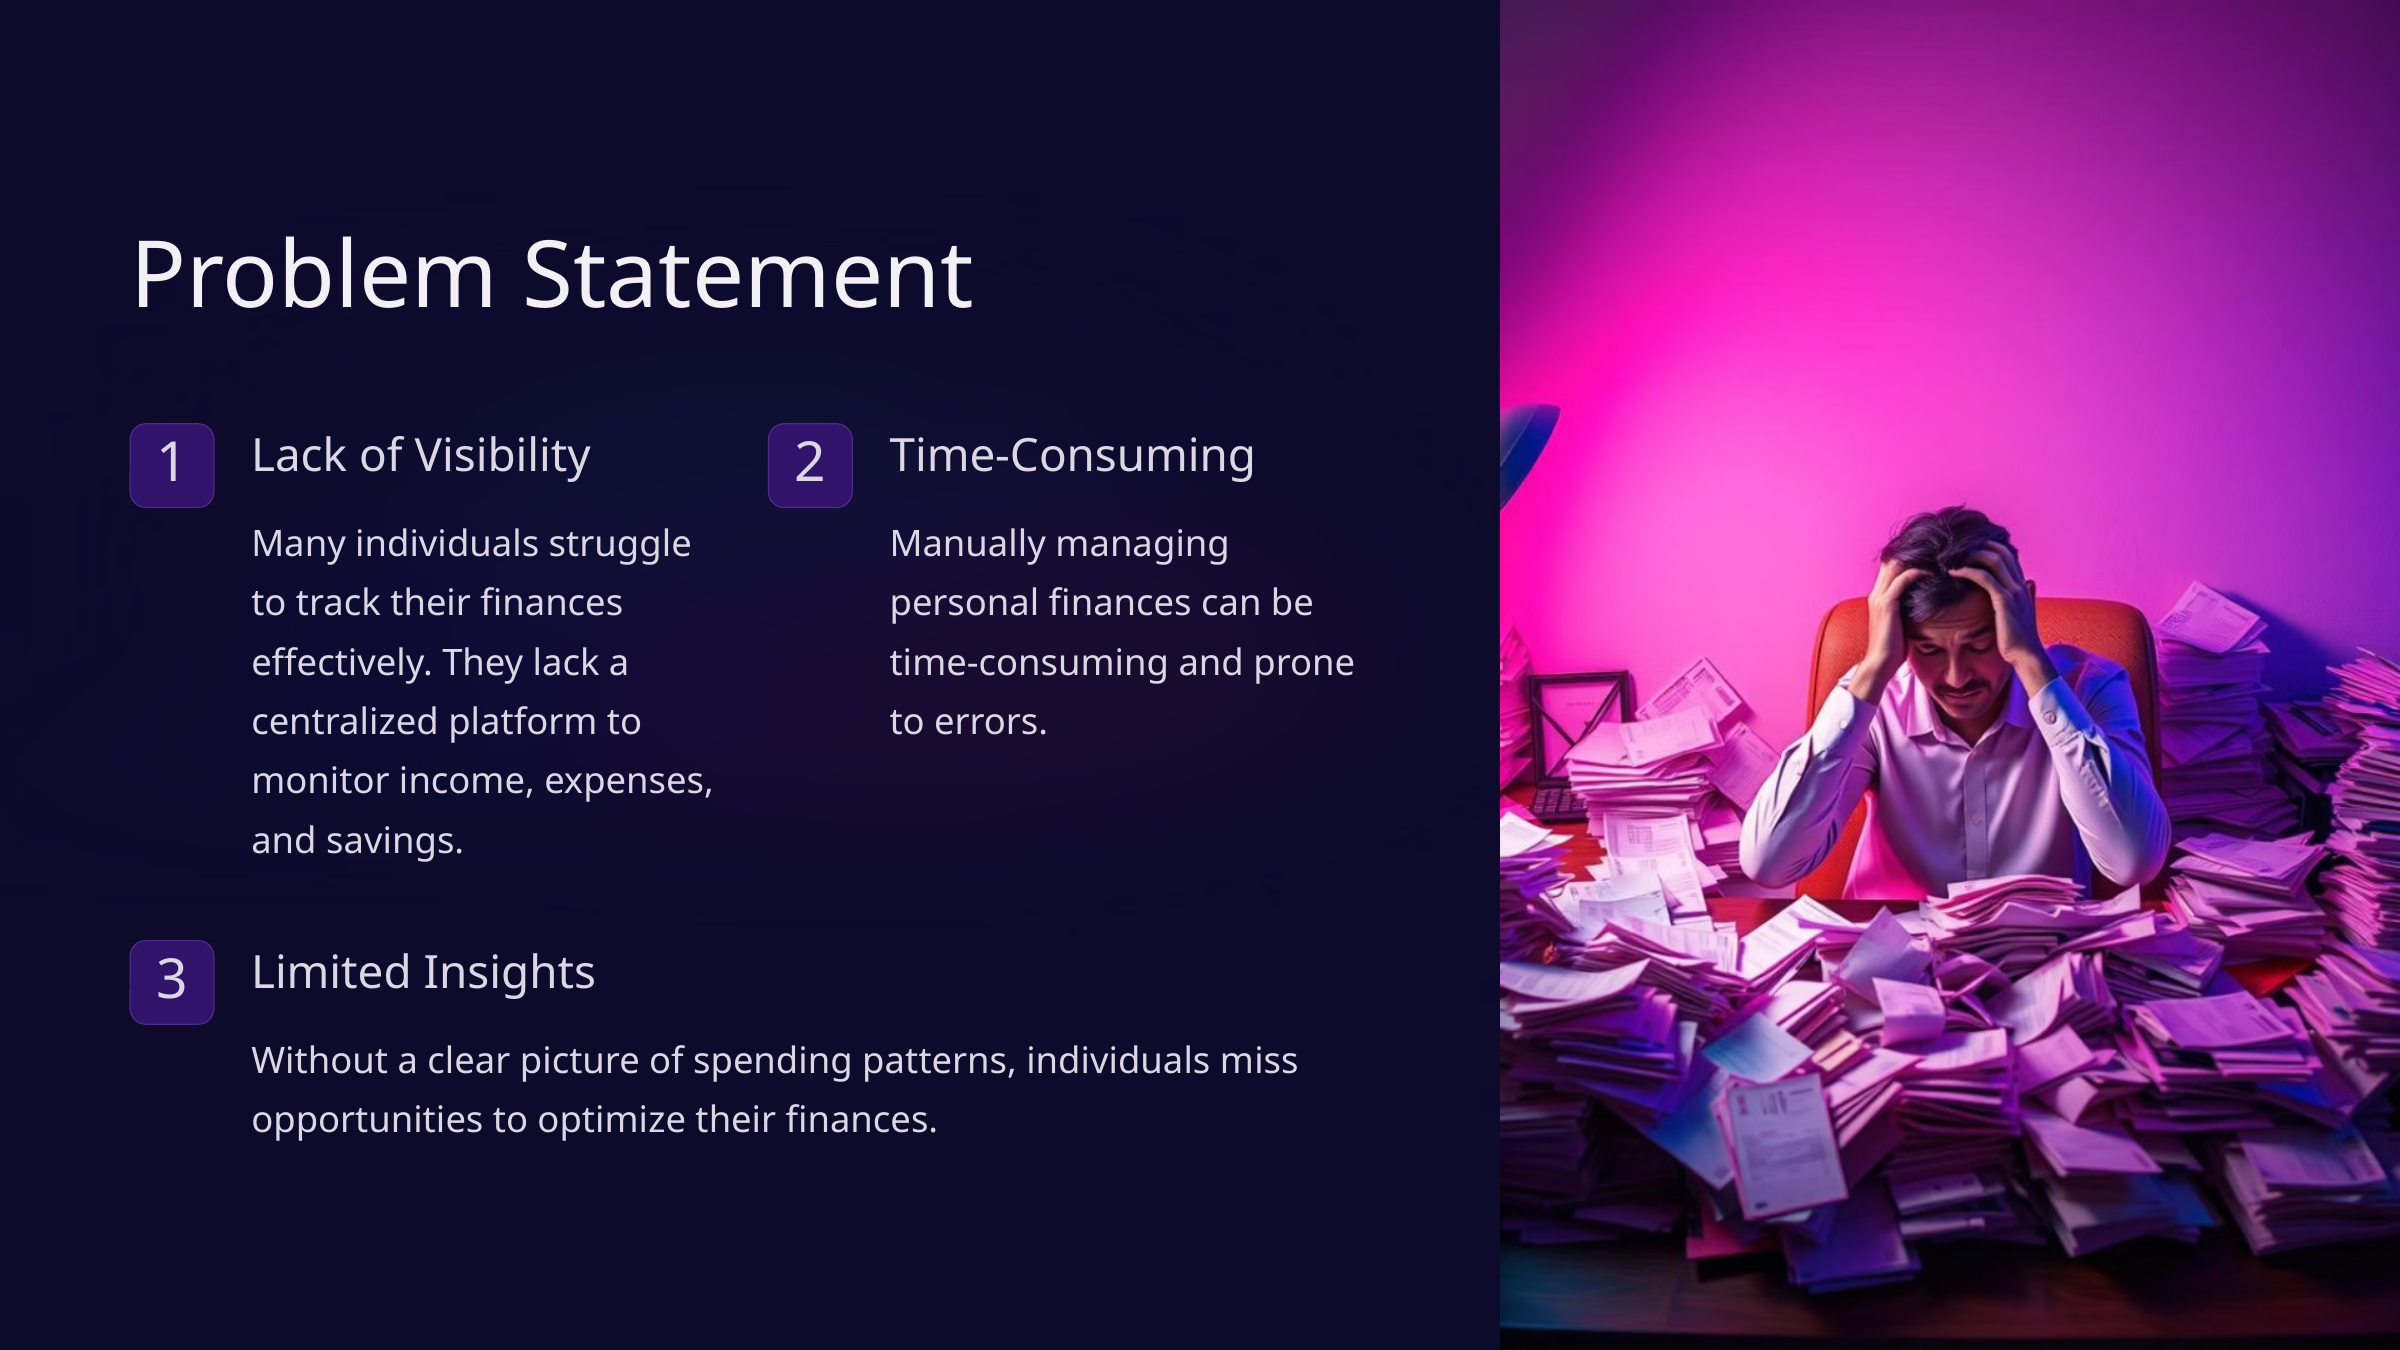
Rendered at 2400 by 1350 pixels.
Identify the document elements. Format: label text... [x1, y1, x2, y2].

text_box 3 [156, 954, 188, 1011]
text_box 2 [794, 437, 827, 494]
text_box Problem Statement [130, 209, 1061, 327]
text_box [130, 423, 214, 508]
text_box Without a clear picture of spending patterns, individuals miss opportunities to optimize their finances. [251, 1020, 1370, 1140]
text_box Lack of Visibility [251, 423, 717, 482]
text_box [130, 940, 214, 1025]
picture [1499, 0, 2400, 1350]
text_box Time-Consuming [889, 423, 1355, 482]
text_box Manually managing personal finances can be time-consuming and prone to errors. [889, 504, 1370, 743]
text_box 1 [161, 437, 183, 494]
text_box Limited Insights [251, 940, 717, 999]
text_box Many individuals struggle to track their finances effectively. They lack a centralized platform to monitor income, expenses, and savings. [251, 504, 732, 862]
text_box [768, 423, 853, 508]
